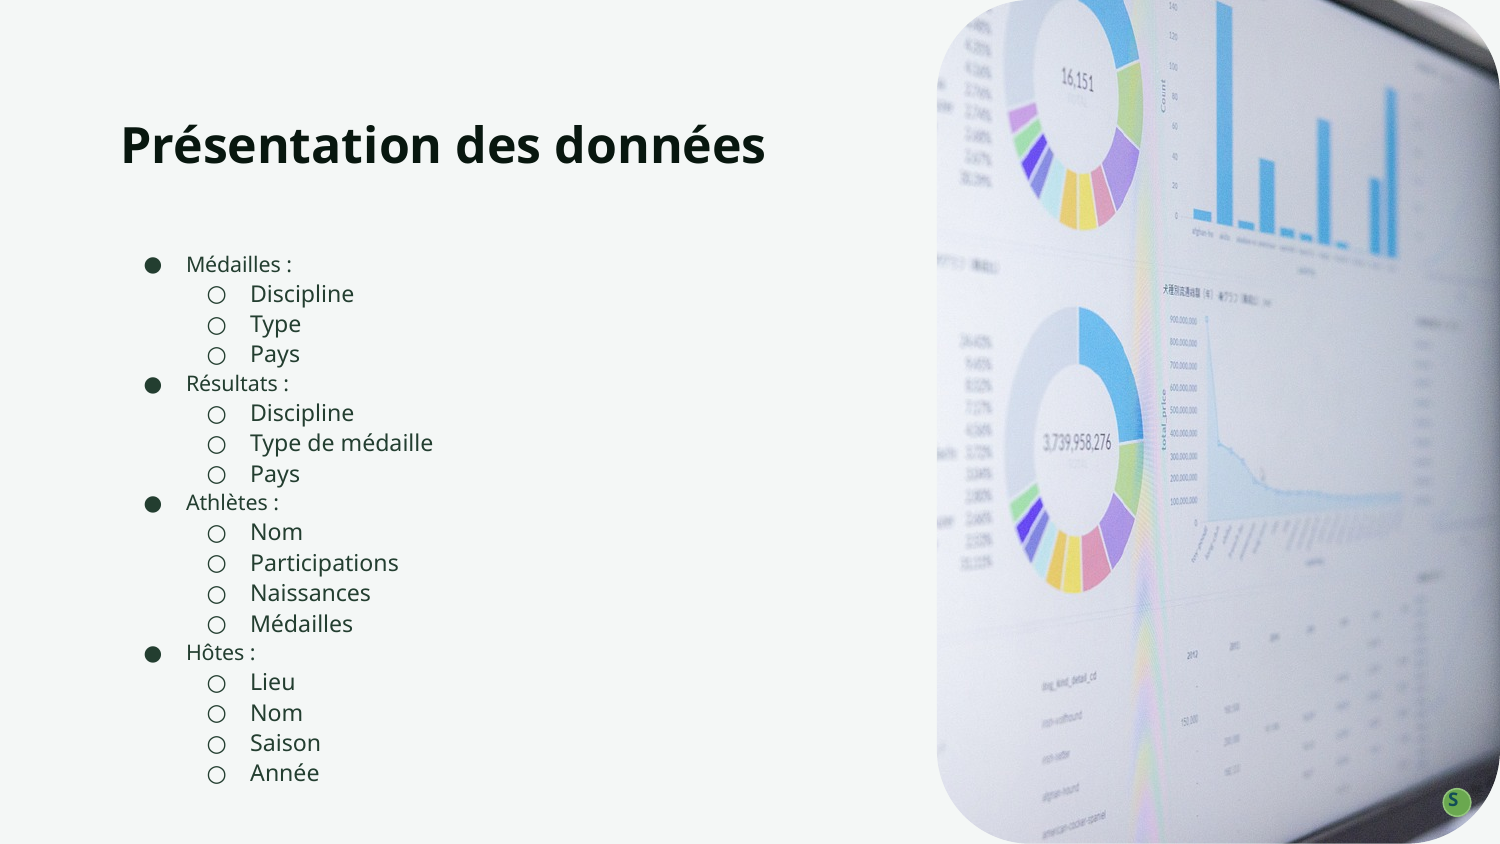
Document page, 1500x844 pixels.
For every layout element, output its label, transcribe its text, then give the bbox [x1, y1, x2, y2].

subtitle Médailles : Discipline Type Pays Résultats : Discipline Type de médaille Pays Athlètes : Nom Participations Naissances Médailles Hôtes : Lieu Nom Saison Année [107, 233, 819, 804]
title Présentation des données [105, 83, 931, 203]
picture [936, 0, 1500, 844]
